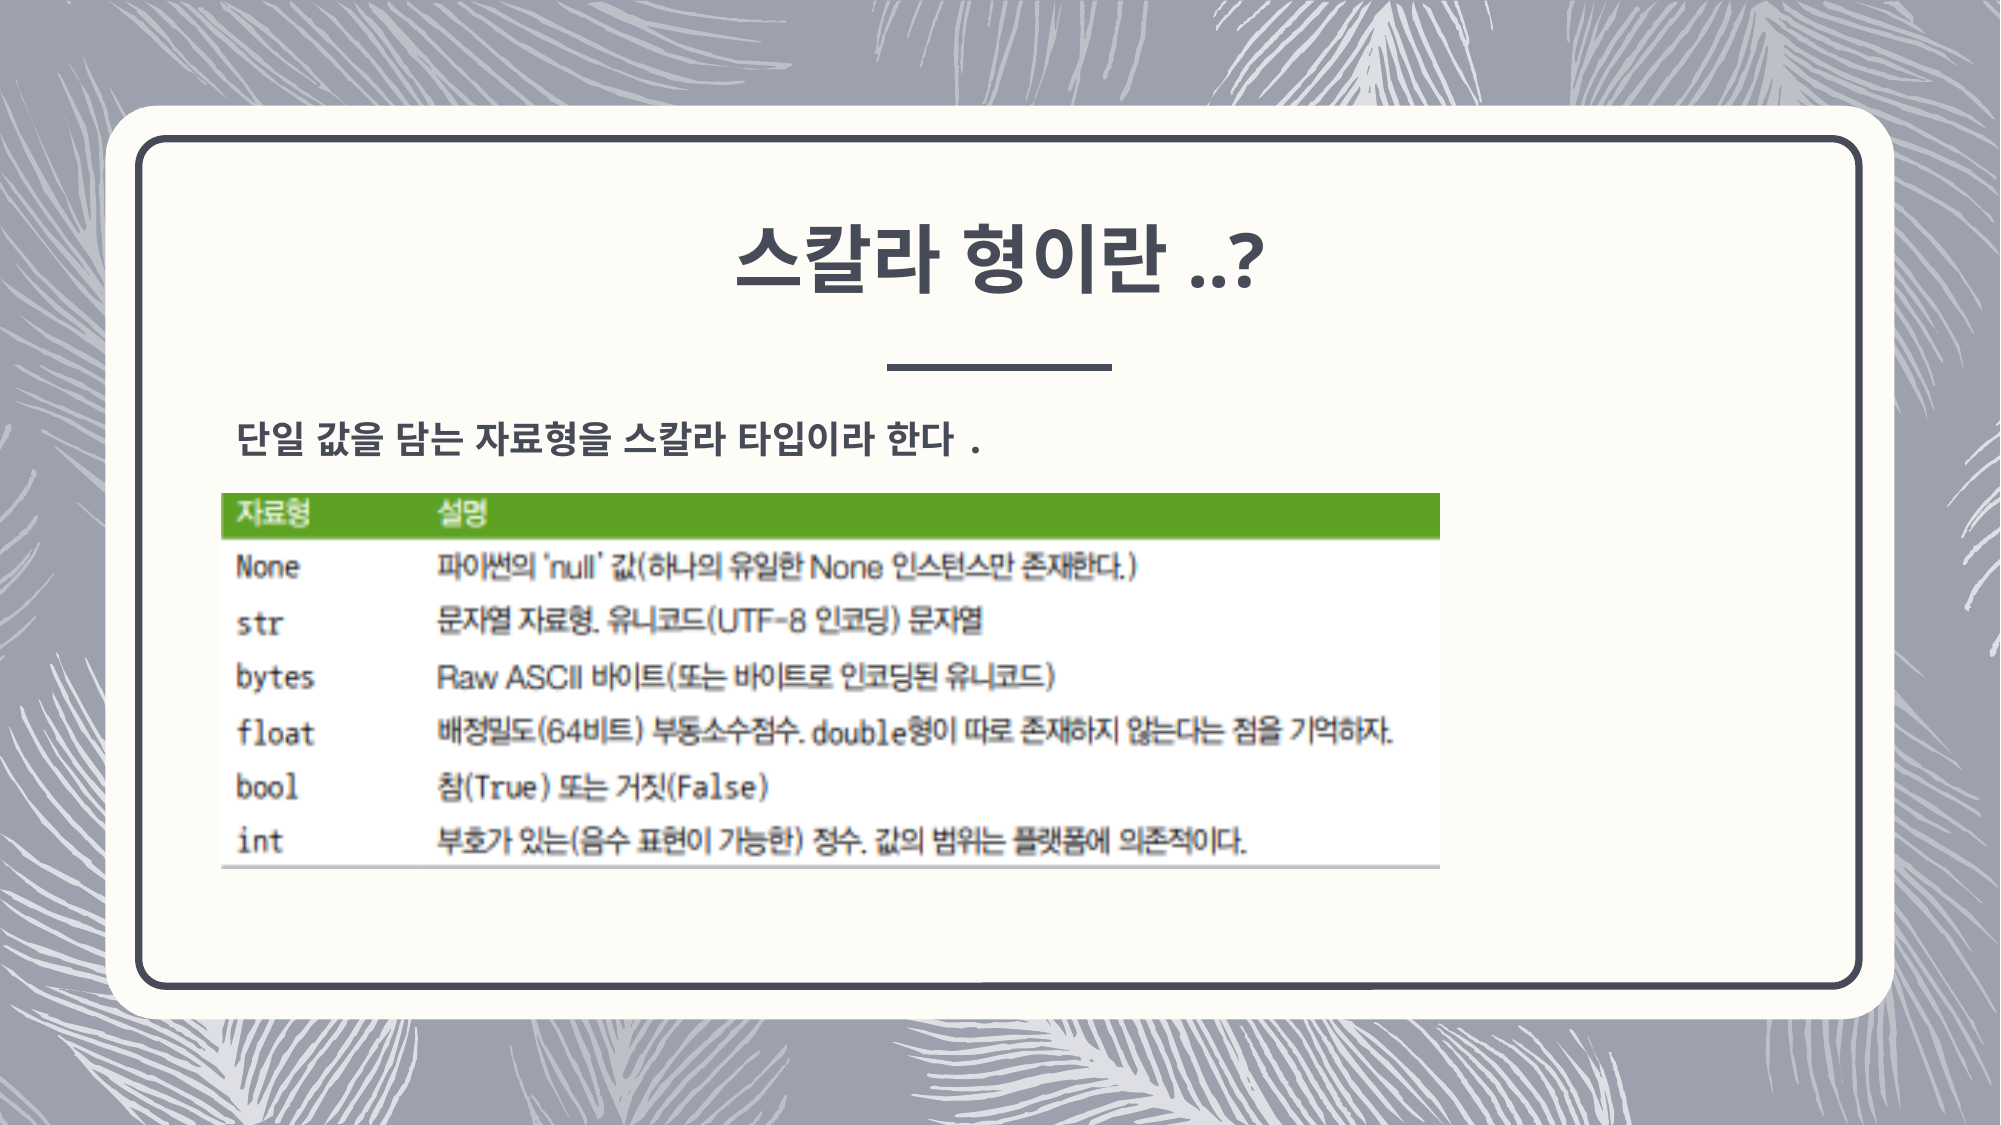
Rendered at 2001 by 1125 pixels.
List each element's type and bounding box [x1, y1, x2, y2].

text_box [0, 0, 2000, 1125]
picture [221, 493, 1440, 869]
